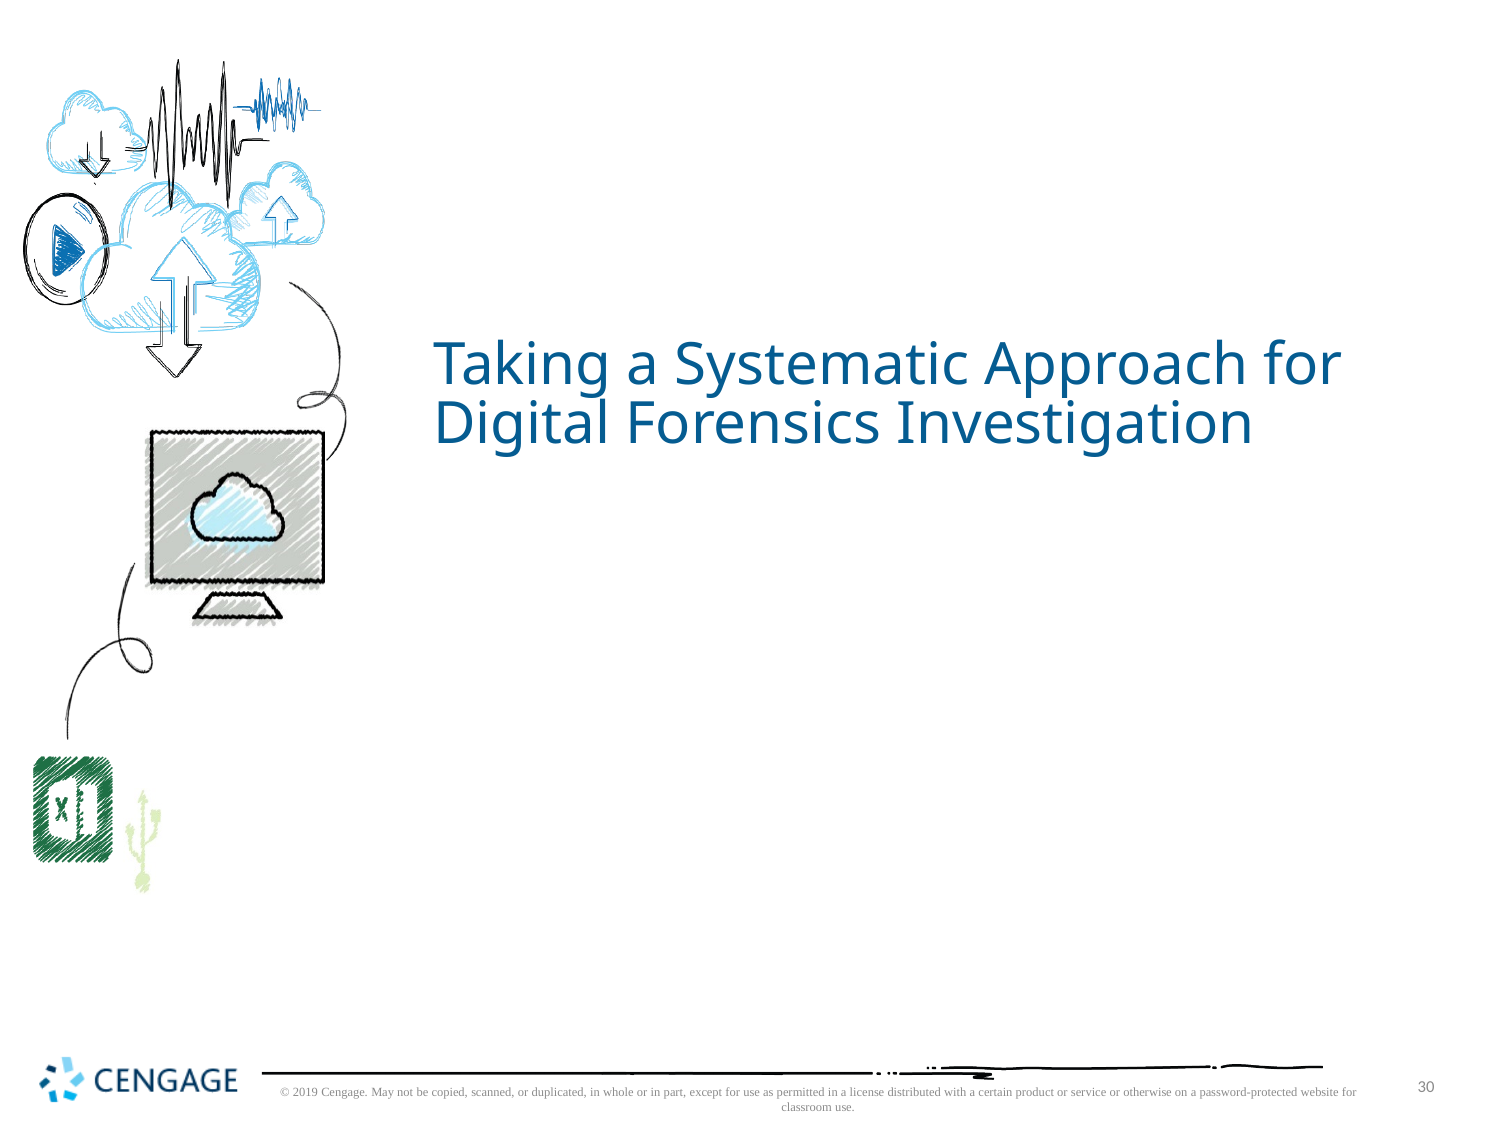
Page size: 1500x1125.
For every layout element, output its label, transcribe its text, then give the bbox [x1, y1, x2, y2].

picture [19, 1043, 250, 1115]
picture [261, 1064, 1323, 1079]
picture [23, 743, 163, 895]
footer © 2019 Cengage. May not be copied, scanned, or duplicated, in whole or in part, except for use as permitted in a license distributed with a certain product or service or otherwise on a password-protected website for classroom use. [261, 1079, 1375, 1120]
picture [12, 59, 401, 739]
title Taking a Systematic Approach for Digital Forensics Investigation [433, 335, 1446, 458]
